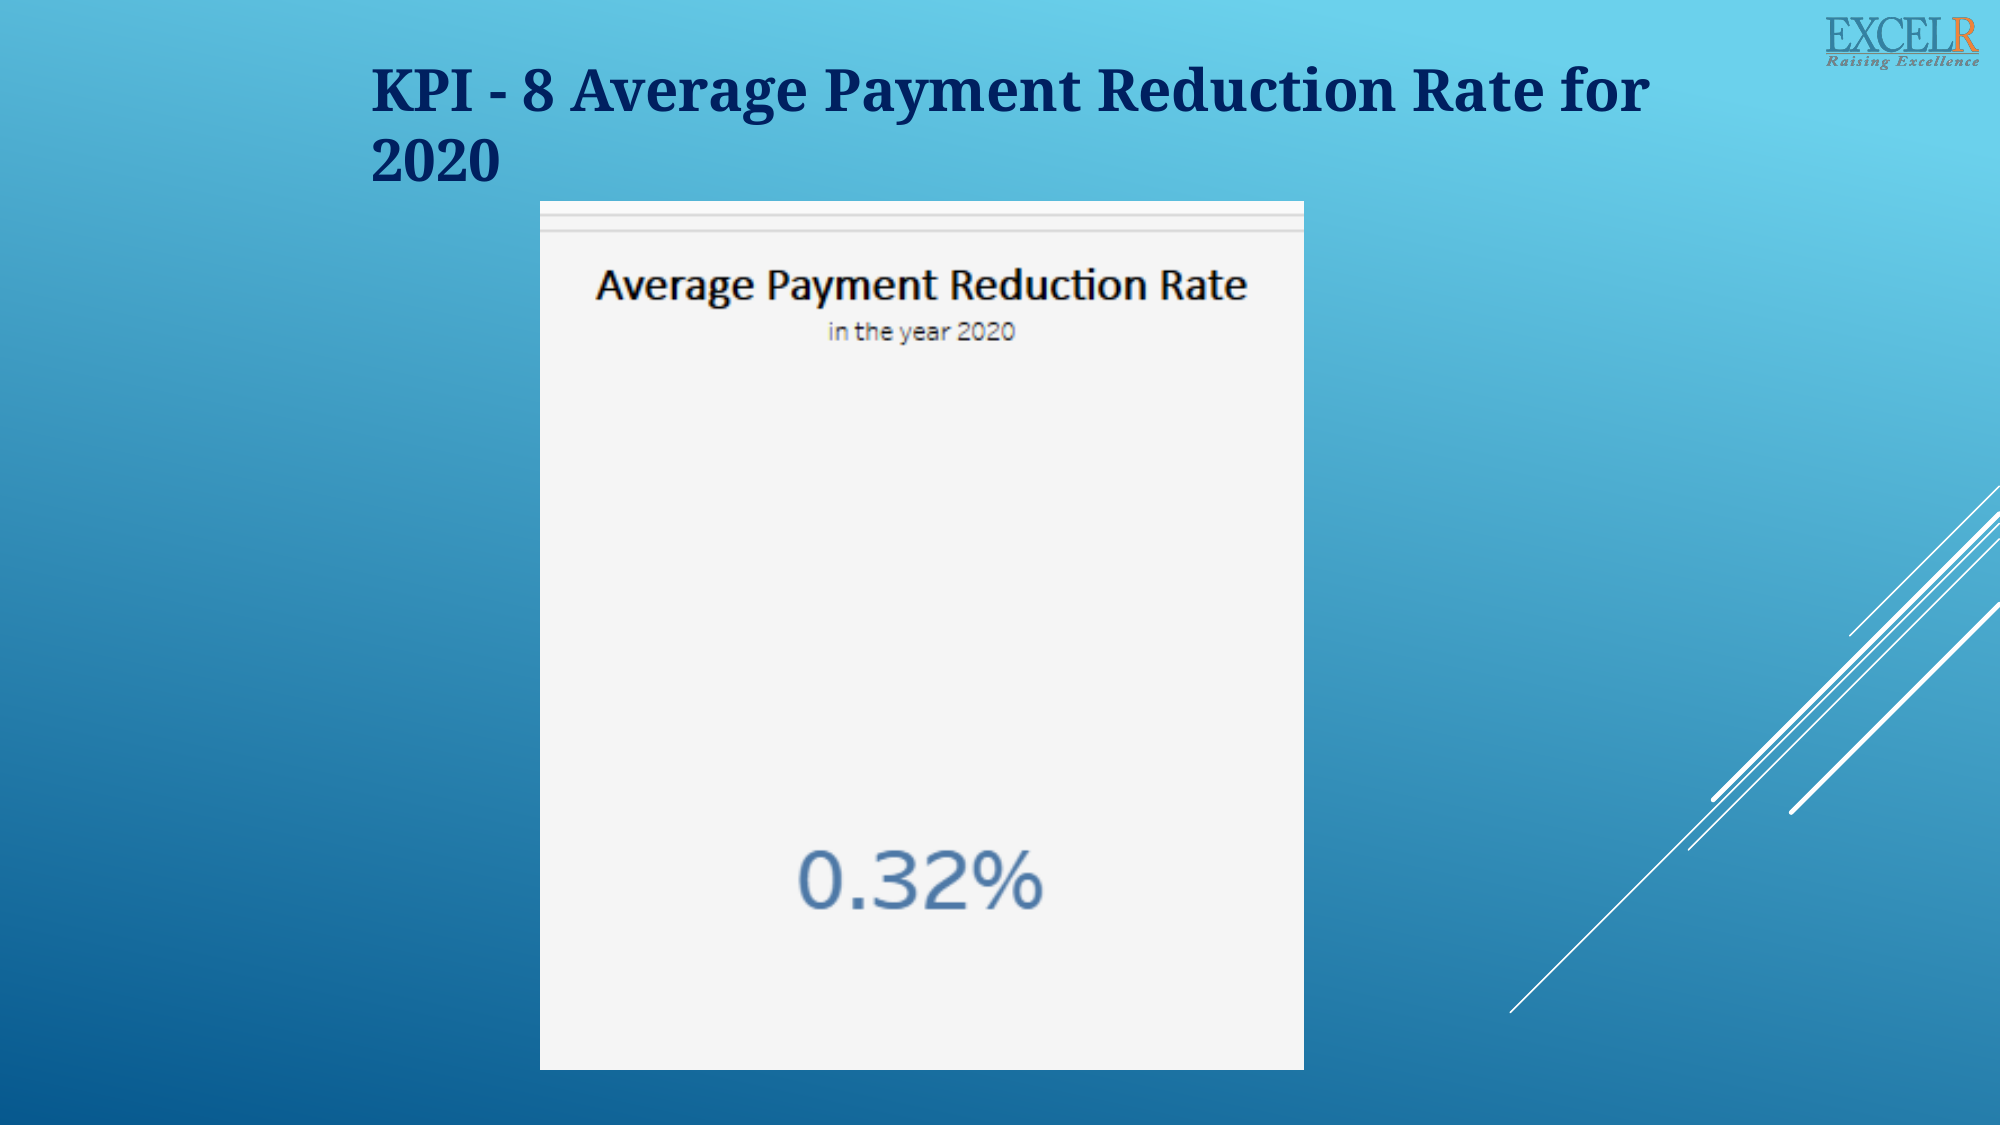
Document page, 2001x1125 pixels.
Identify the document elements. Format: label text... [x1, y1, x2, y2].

text_box KPI - 8 Average Payment Reduction Rate for 2020 [356, 45, 1743, 270]
picture [539, 201, 1304, 1070]
picture [1826, 16, 1979, 71]
